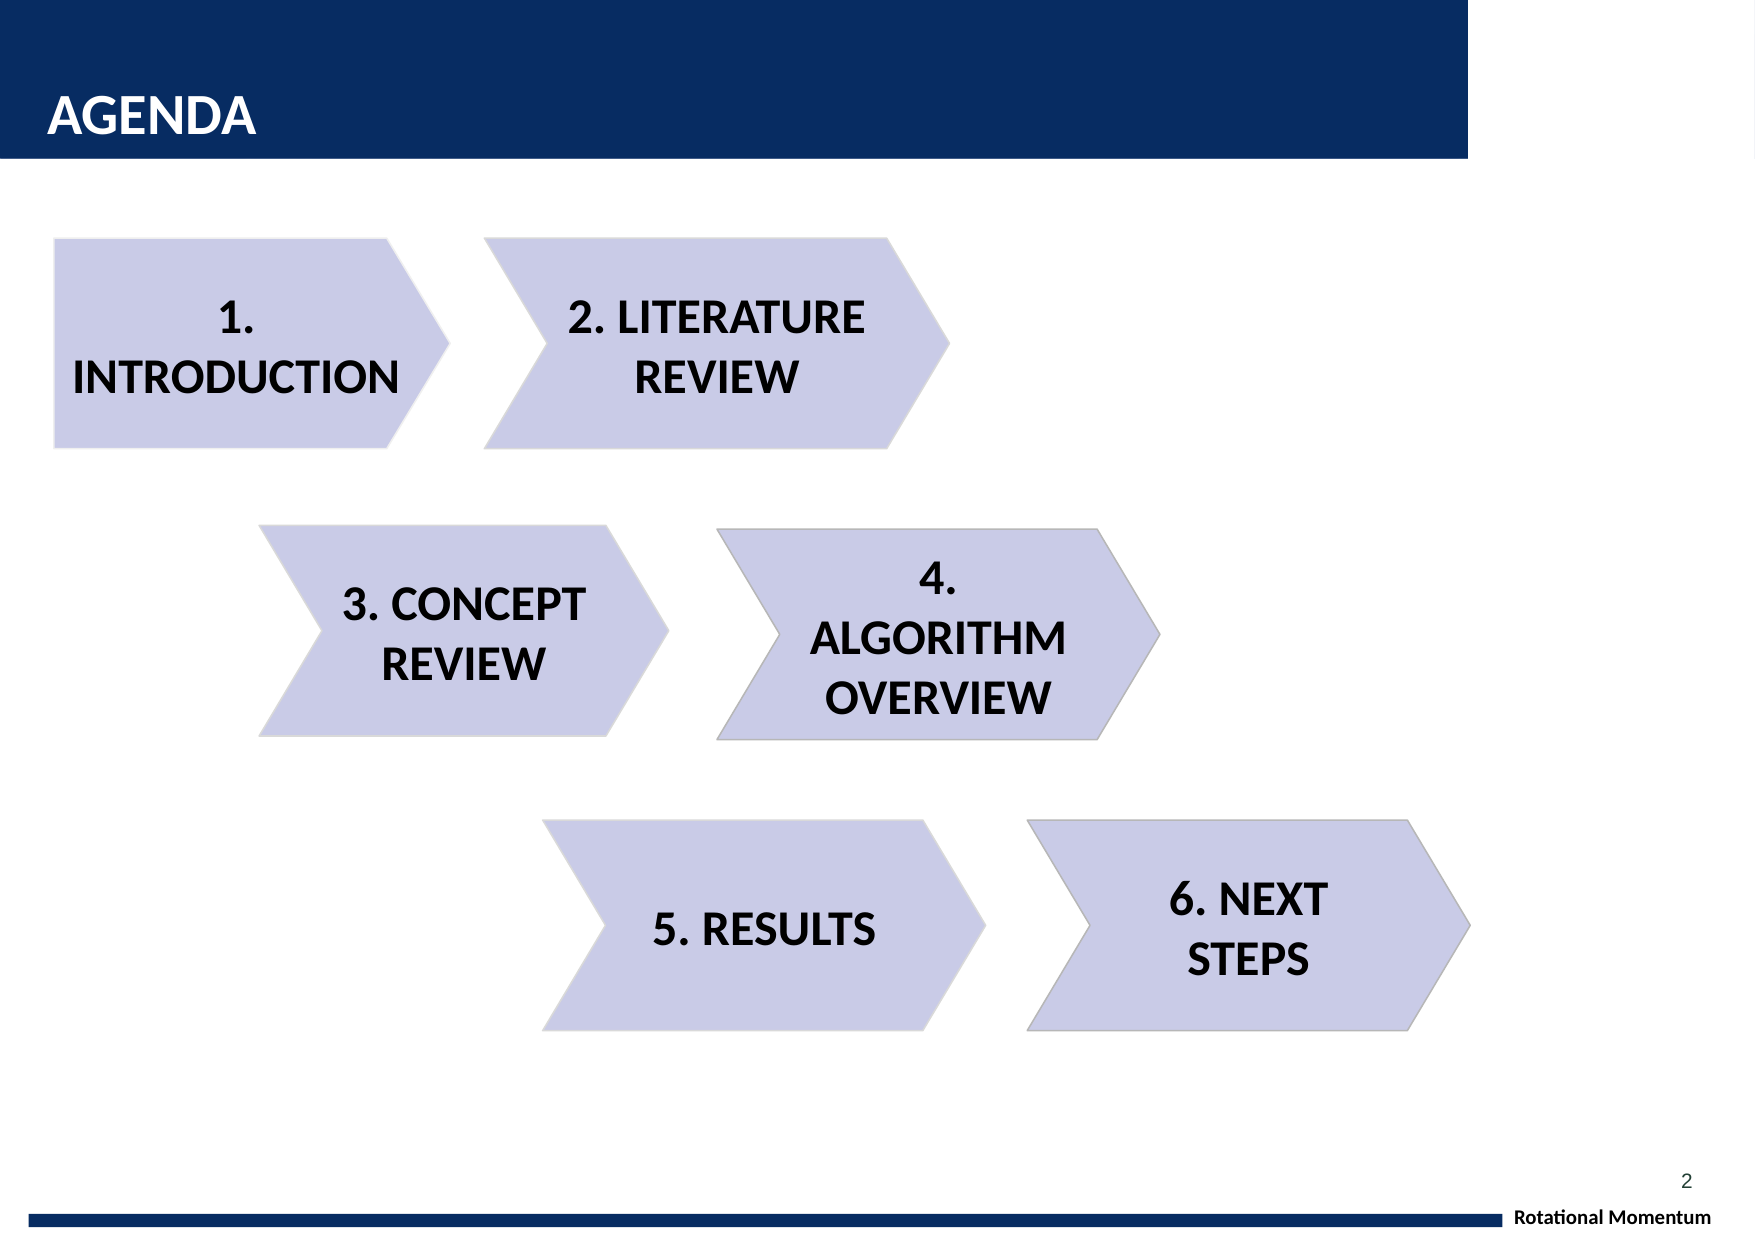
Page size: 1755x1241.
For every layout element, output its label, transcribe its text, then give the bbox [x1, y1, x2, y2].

slide_number 2 [1681, 1167, 1707, 1193]
title AGENDA [47, 75, 1471, 147]
text_box 5. RESULTS [542, 820, 986, 1031]
text_box 1. INTRODUCTION [53, 238, 451, 449]
text_box 2. LITERATURE REVIEW [484, 238, 950, 449]
text_box 6. NEXT STEPS [1027, 820, 1471, 1031]
text_box 4. ALGORITHM OVERVIEW [716, 529, 1160, 740]
text_box 3. CONCEPT REVIEW [259, 525, 669, 737]
